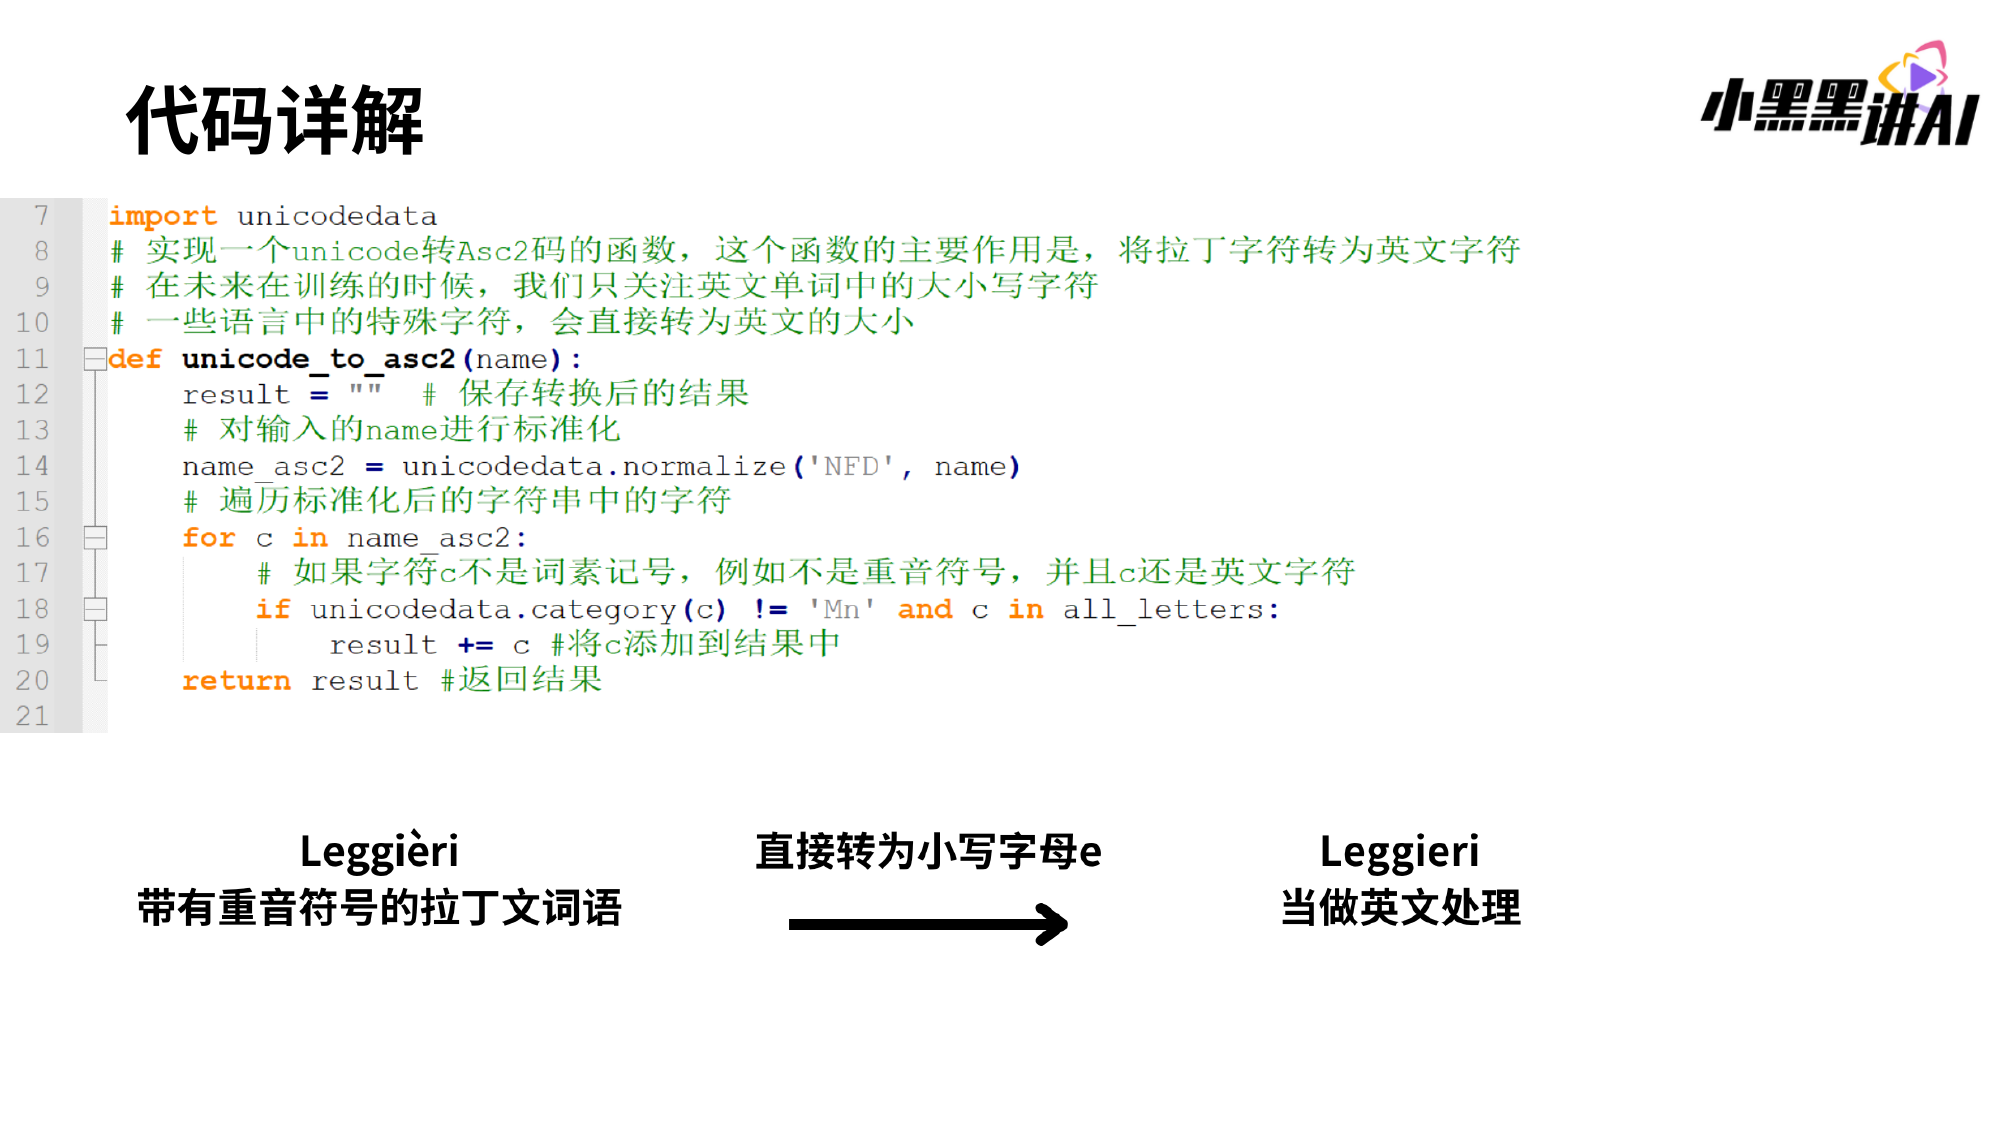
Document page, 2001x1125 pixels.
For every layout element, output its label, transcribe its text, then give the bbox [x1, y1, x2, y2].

text_box 代码详解 [110, 75, 1064, 171]
picture [0, 0, 2001, 1125]
